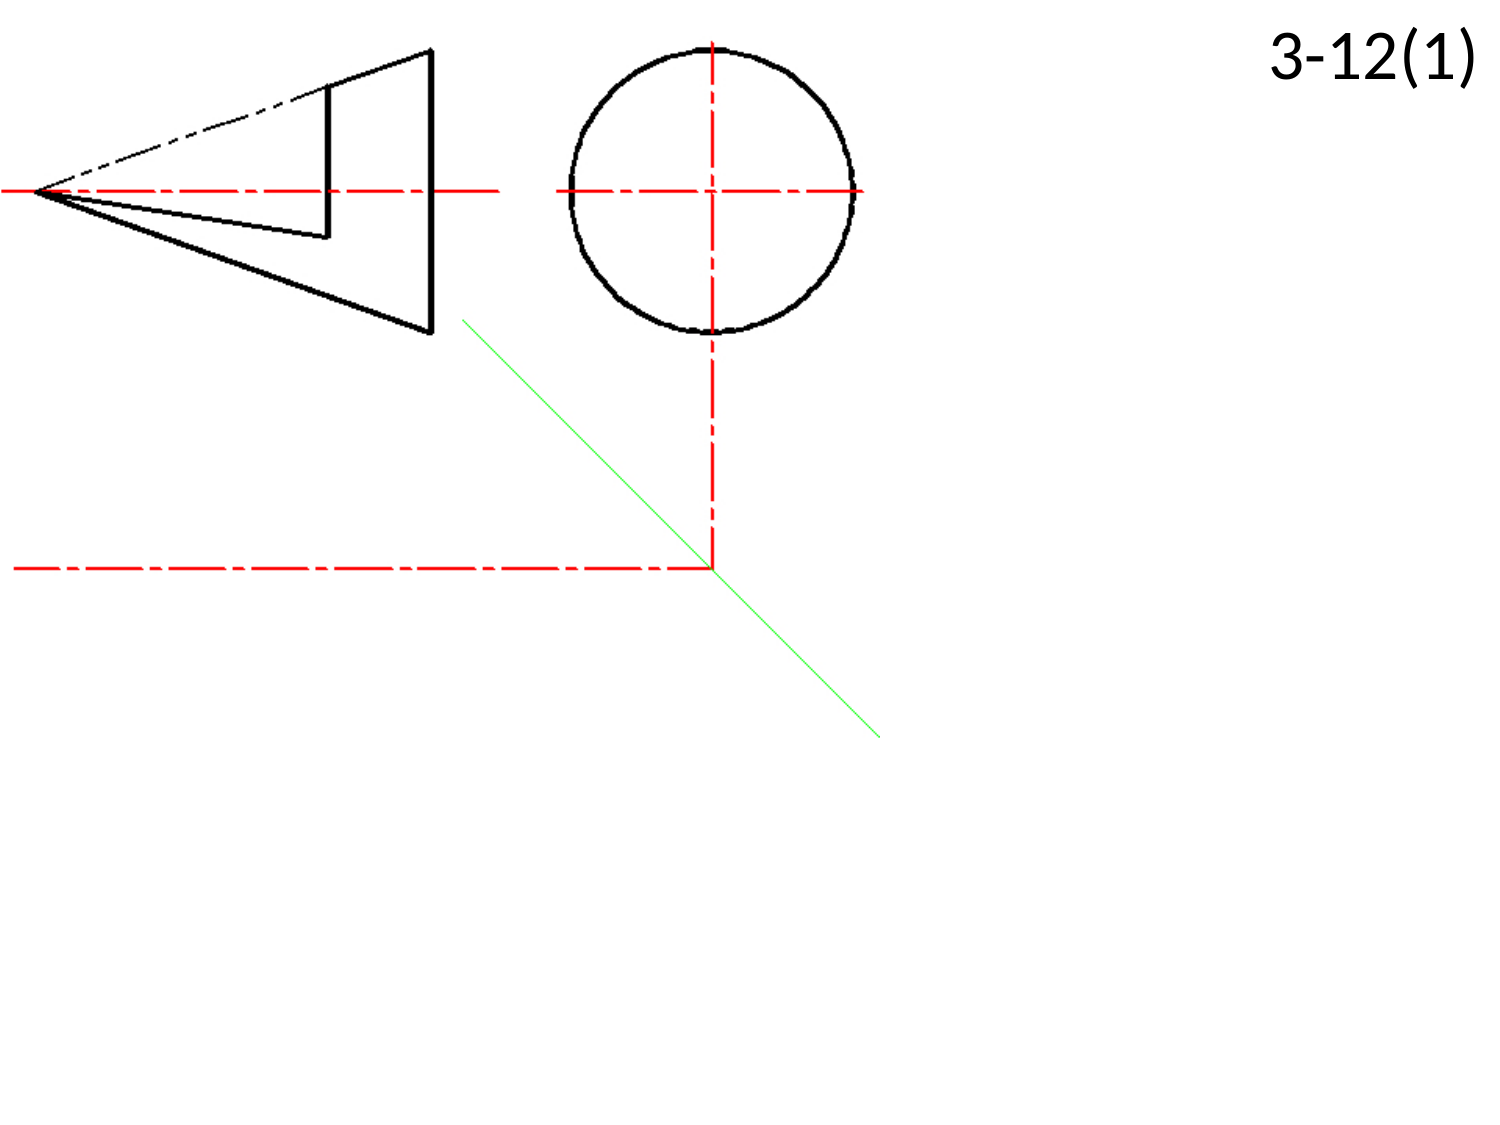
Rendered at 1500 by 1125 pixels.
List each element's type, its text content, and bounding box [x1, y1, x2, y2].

picture [0, 0, 880, 741]
text_box 3-12(1) [880, 0, 1495, 102]
